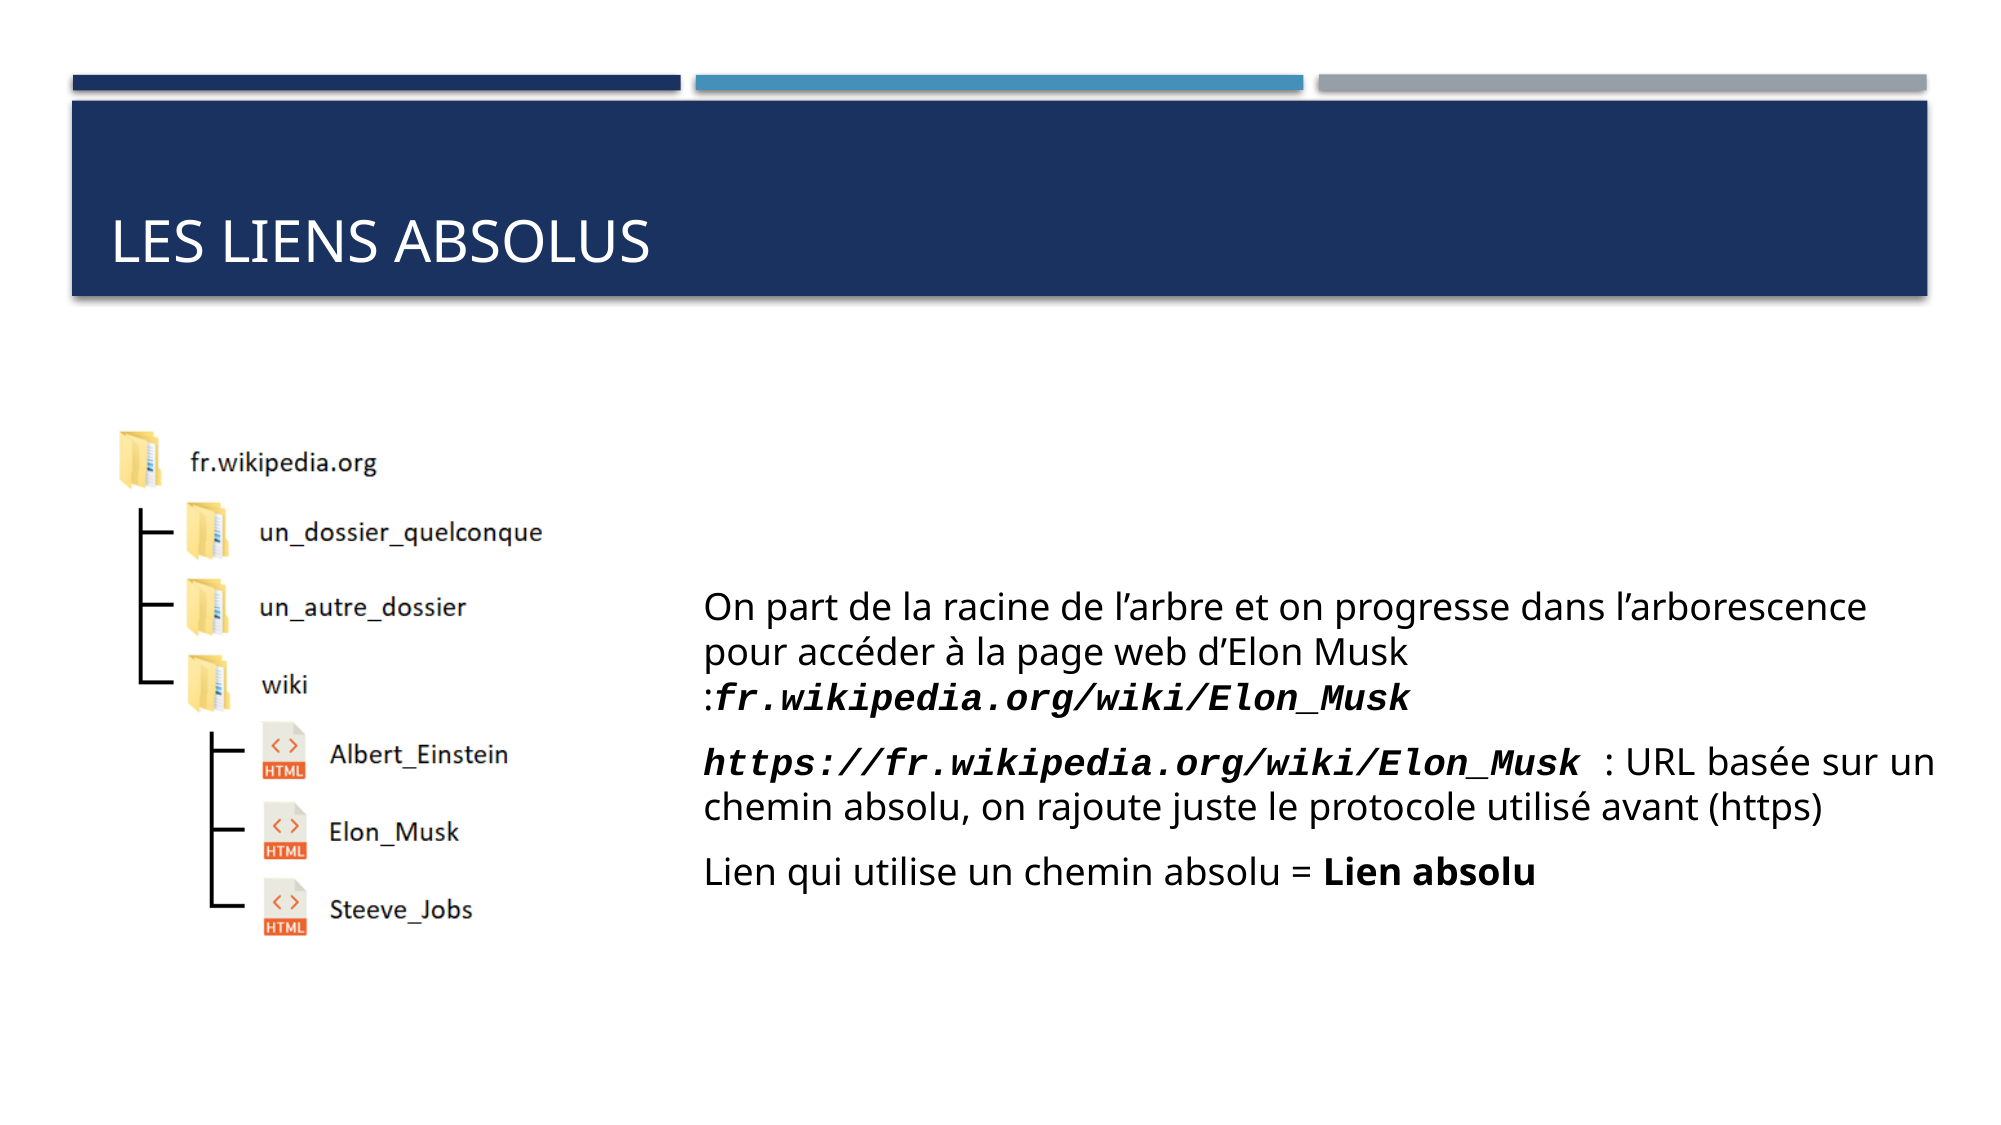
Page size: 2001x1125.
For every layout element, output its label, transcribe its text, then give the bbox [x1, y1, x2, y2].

title Les liens ABSOLUS [95, 115, 1905, 282]
text_box On part de la racine de l’arbre et on progresse dans l’arborescence pour accéder à la page web d’Elon Musk :fr.wikipedia.org/wiki/Elon_Musk https://fr.wikipedia.org/wiki/Elon_Musk : URL basée sur un chemin absolu, on rajoute juste le protocole utilisé avant (https) Lien qui utilise un chemin absolu = Lien absolu [688, 575, 1952, 998]
list [95, 357, 700, 962]
picture [94, 403, 569, 962]
